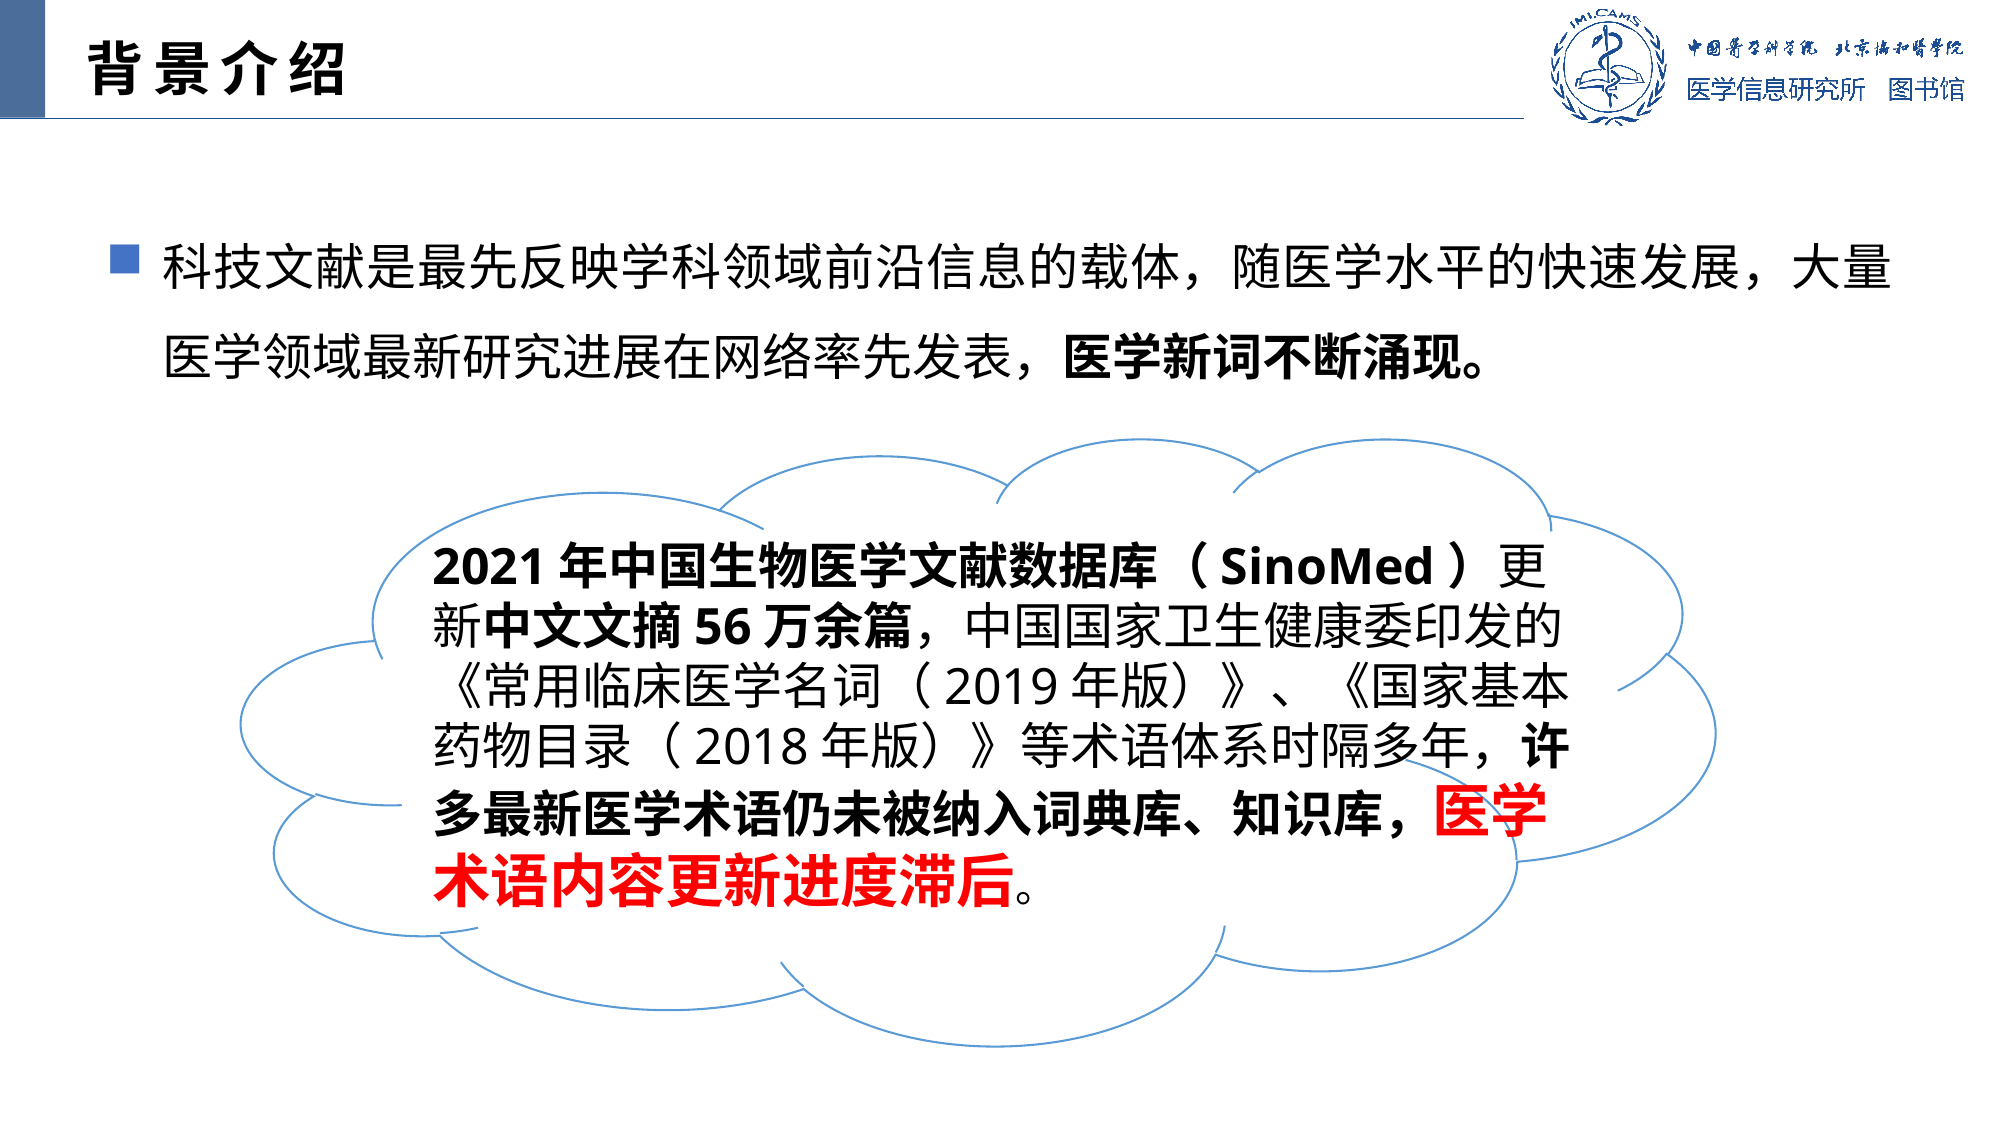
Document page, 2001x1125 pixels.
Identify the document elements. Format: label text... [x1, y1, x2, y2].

text_box [0, 0, 46, 119]
picture [1453, 0, 2001, 147]
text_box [241, 437, 1715, 1045]
text_box 背景介绍 [70, 24, 362, 110]
text_box 科技文献是最先反映学科领域前沿信息的载体，随医学水平的快速发展，大量医学领域最新研究进展在网络率先发表，医学新词不断涌现。 [91, 197, 1909, 393]
